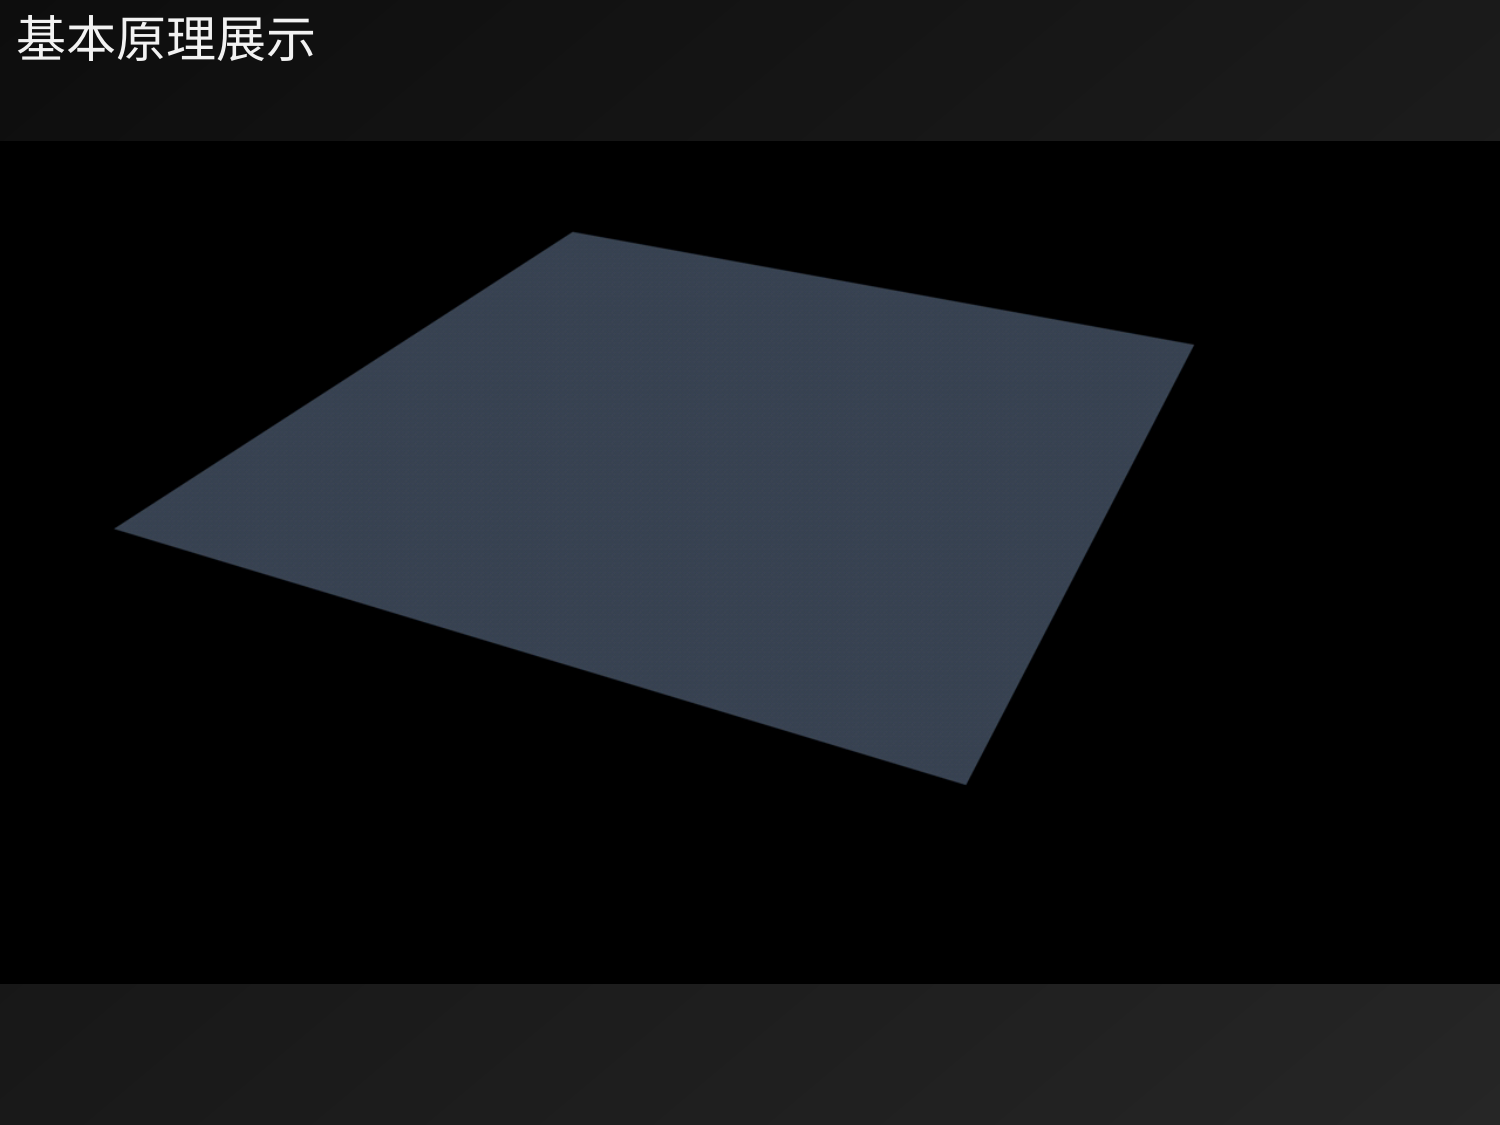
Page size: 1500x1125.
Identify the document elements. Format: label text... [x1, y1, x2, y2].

text_box 基本原理展示 [1, 0, 332, 75]
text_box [0, 140, 1500, 985]
